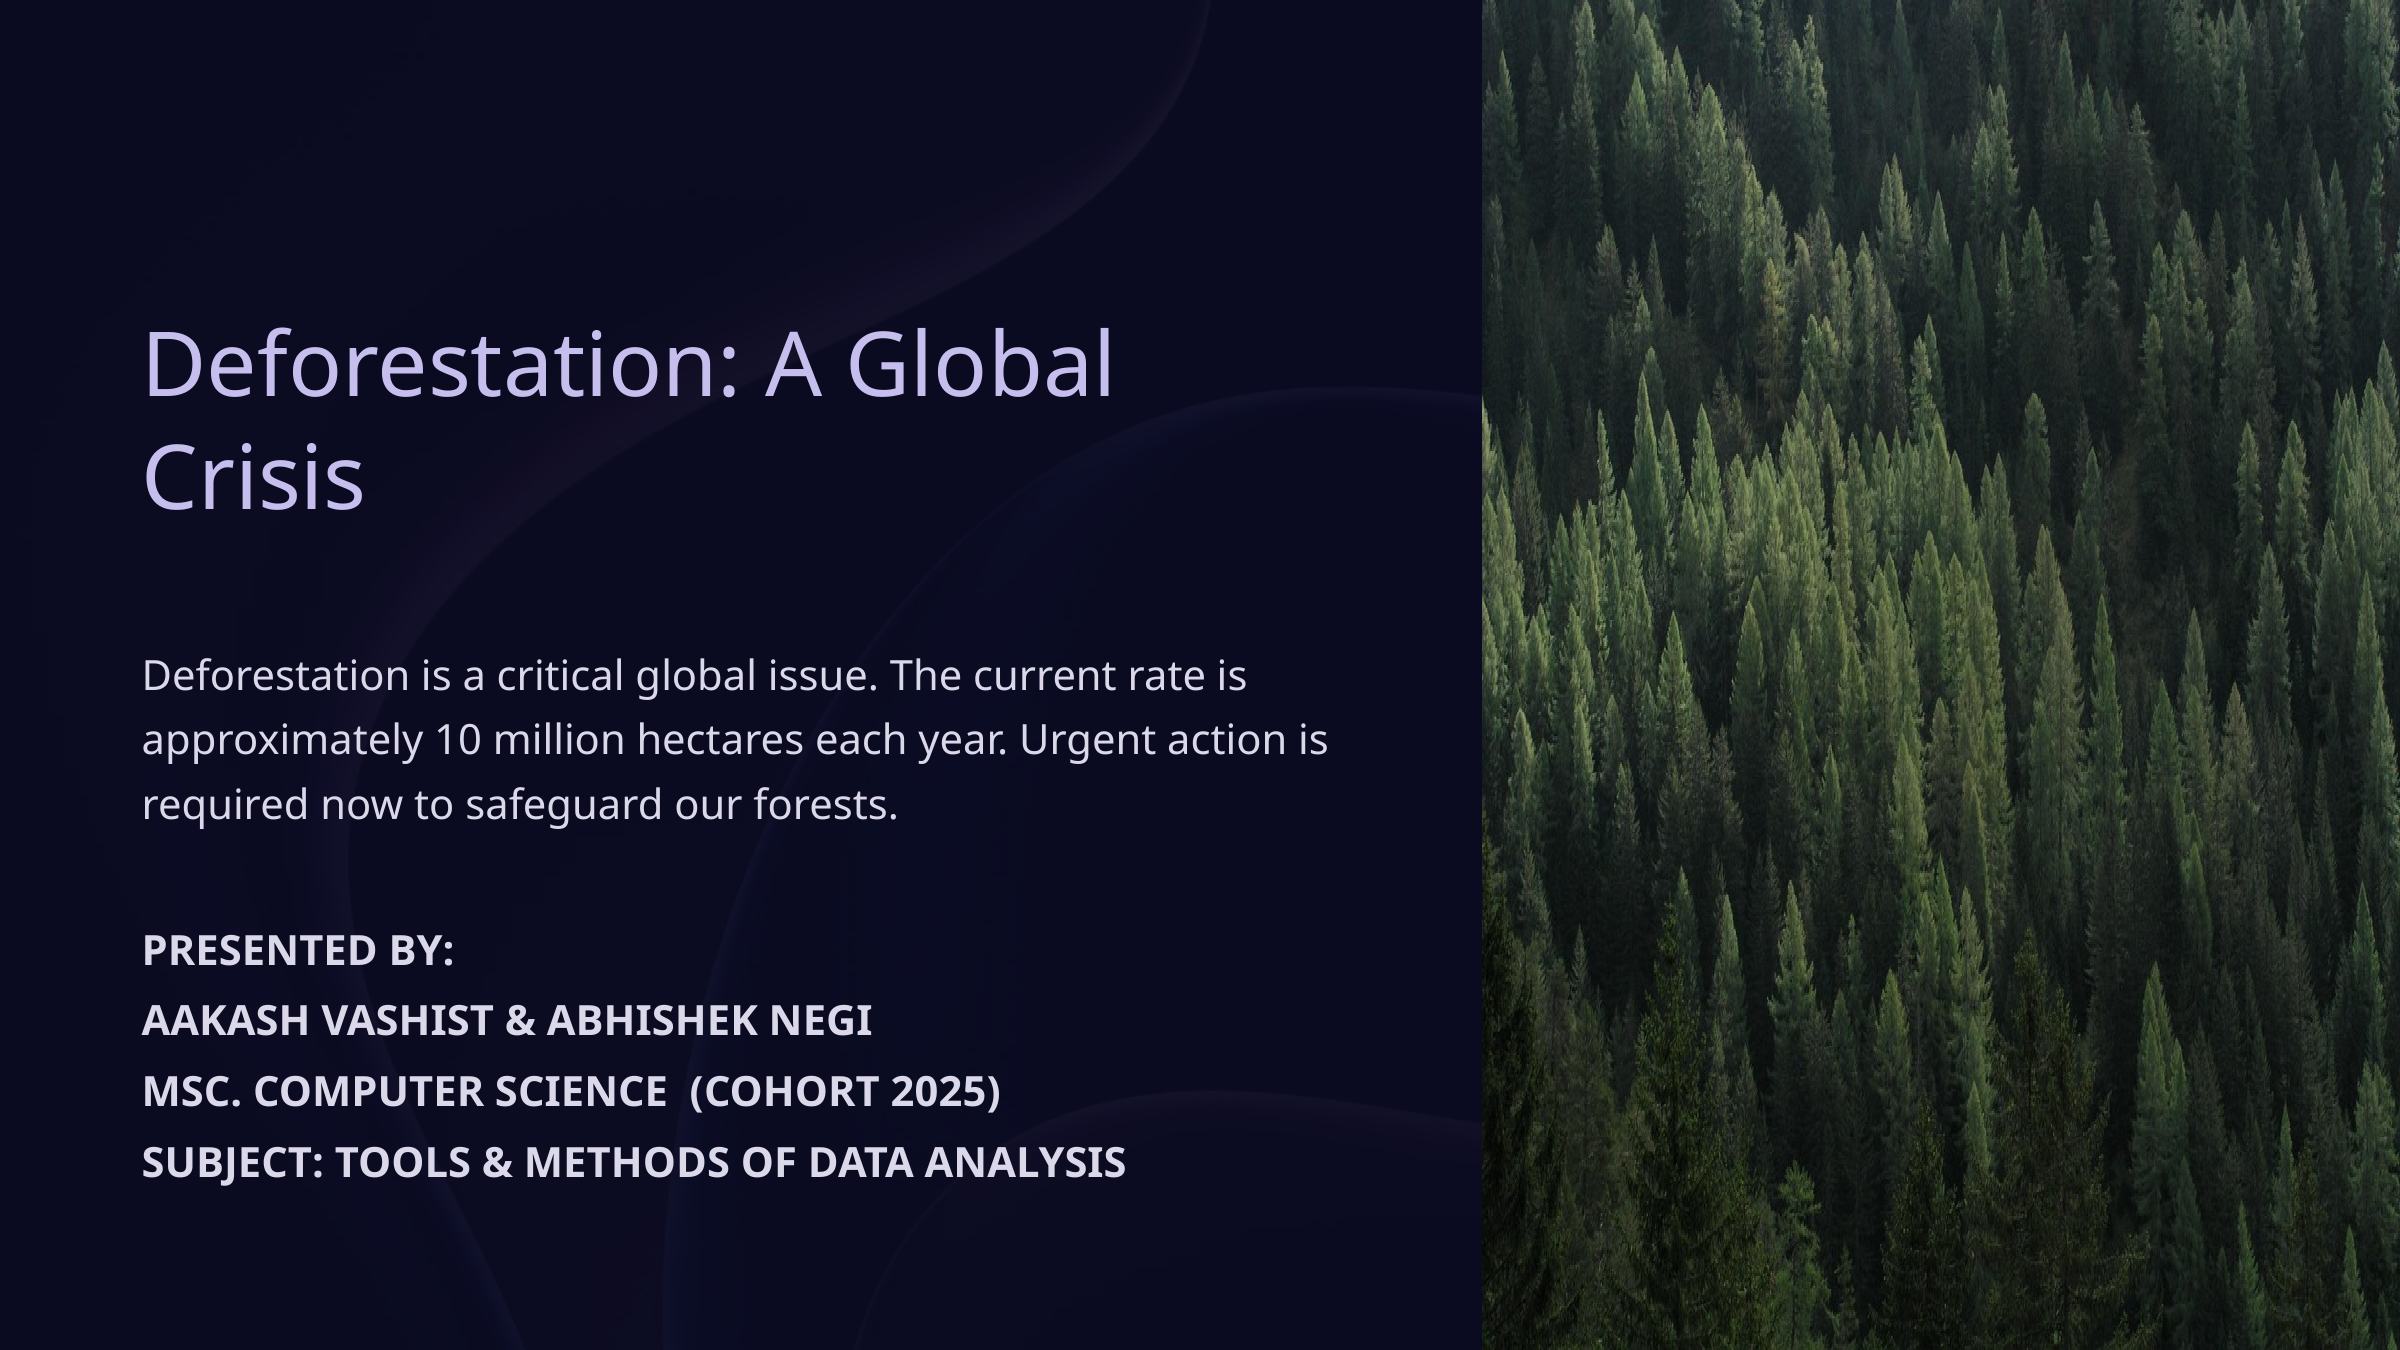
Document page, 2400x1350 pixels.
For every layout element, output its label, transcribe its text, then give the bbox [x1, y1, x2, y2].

text_box Deforestation: A Global Crisis [141, 302, 1359, 528]
picture [1482, 0, 2400, 1350]
text_box Deforestation is a critical global issue. The current rate is approximately 10 million hectares each year. Urgent action is required now to safeguard our forests. [141, 633, 1359, 829]
text_box PRESENTED BY: AAKASH VASHIST & ABHISHEK NEGI MSC. COMPUTER SCIENCE (COHORT 2025) SUBJECT: TOOLS & METHODS OF DATA ANALYSIS [141, 902, 1147, 1212]
